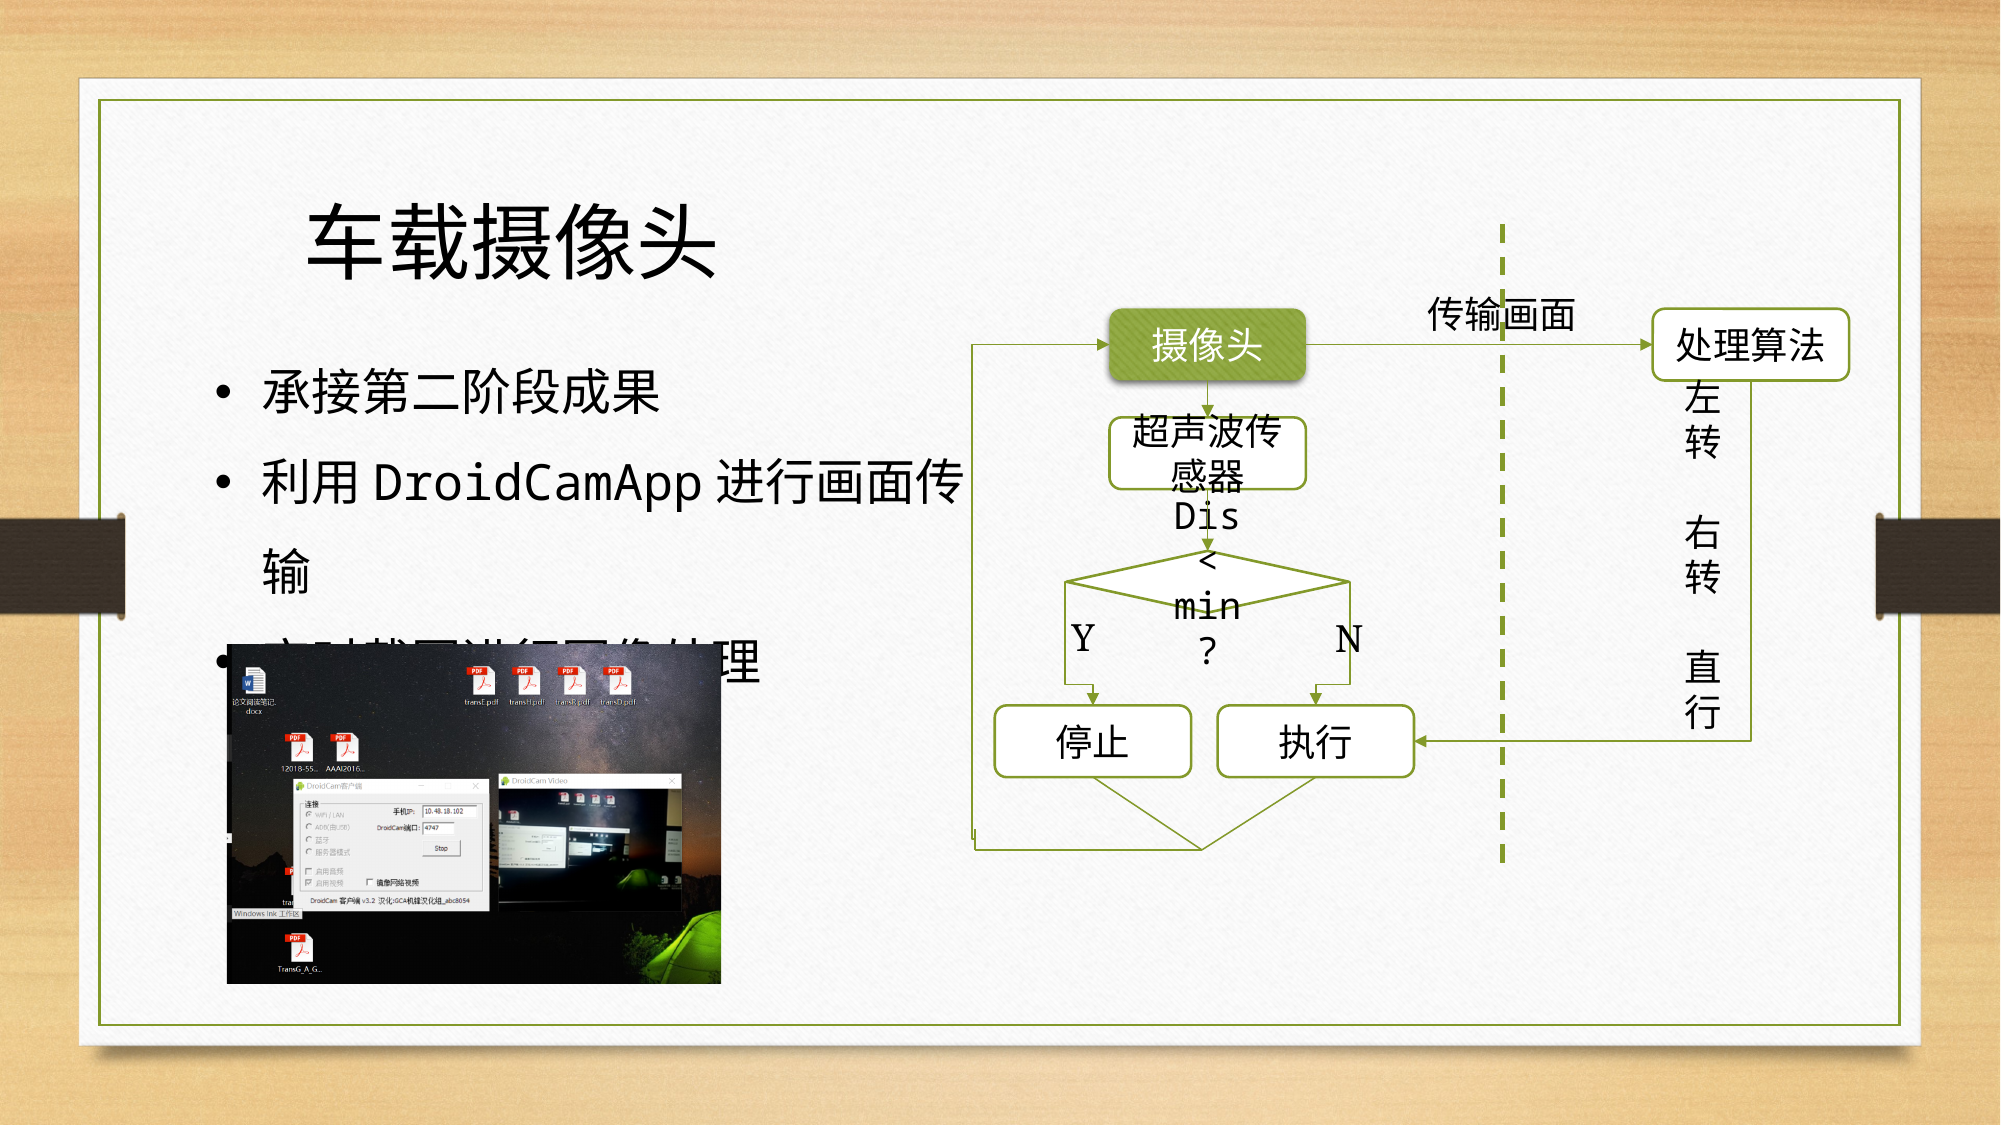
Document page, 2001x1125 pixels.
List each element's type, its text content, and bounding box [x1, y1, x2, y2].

picture [0, 0, 2001, 1125]
text_box 承接第二阶段成果 利用DroidCamApp进行画面传输 定时截图进行图像处理 [199, 323, 974, 699]
text_box 车载摄像头 [288, 183, 825, 298]
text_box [974, 223, 1928, 865]
